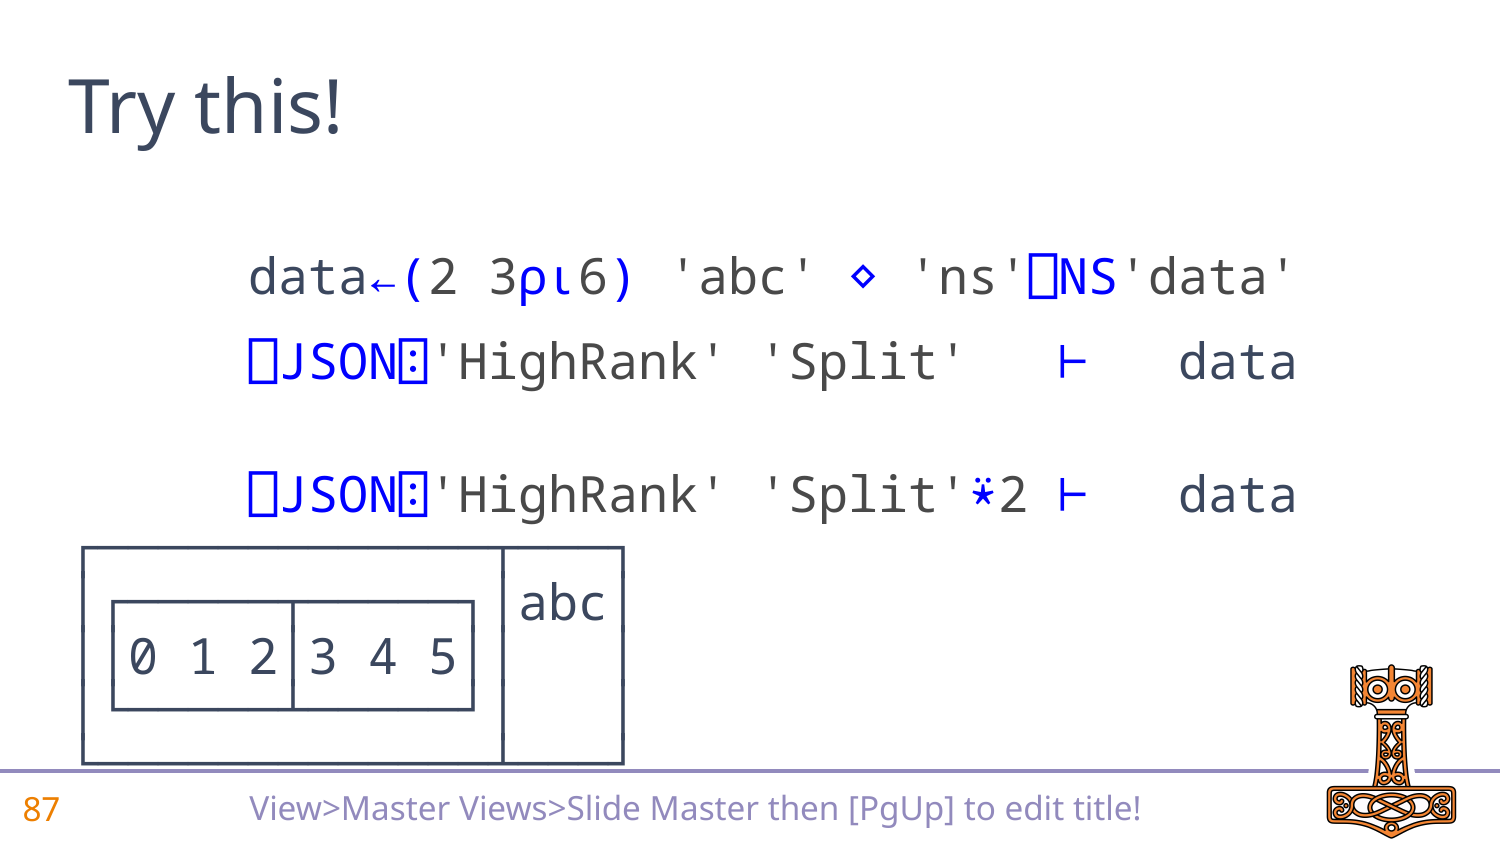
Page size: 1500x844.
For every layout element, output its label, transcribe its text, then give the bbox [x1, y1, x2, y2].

picture [1320, 821, 1461, 844]
title Try this! [53, 43, 1203, 157]
list data←(2 3⍴⍳6) 'abc' ⋄ 'ns'⎕NS'data' ⎕JSON⍠'HighRank' 'Split' ⊢ data ⎕JSON⍠'HighRank' 'Split'⍣2 ⊢ data ┌─────────────┬───┐ │┌─────┬─────┐│abc│ ││0 1 2│3 4 5││ │ │└─────┴─────┘│ │ └─────────────┴───┘ [53, 237, 1500, 821]
